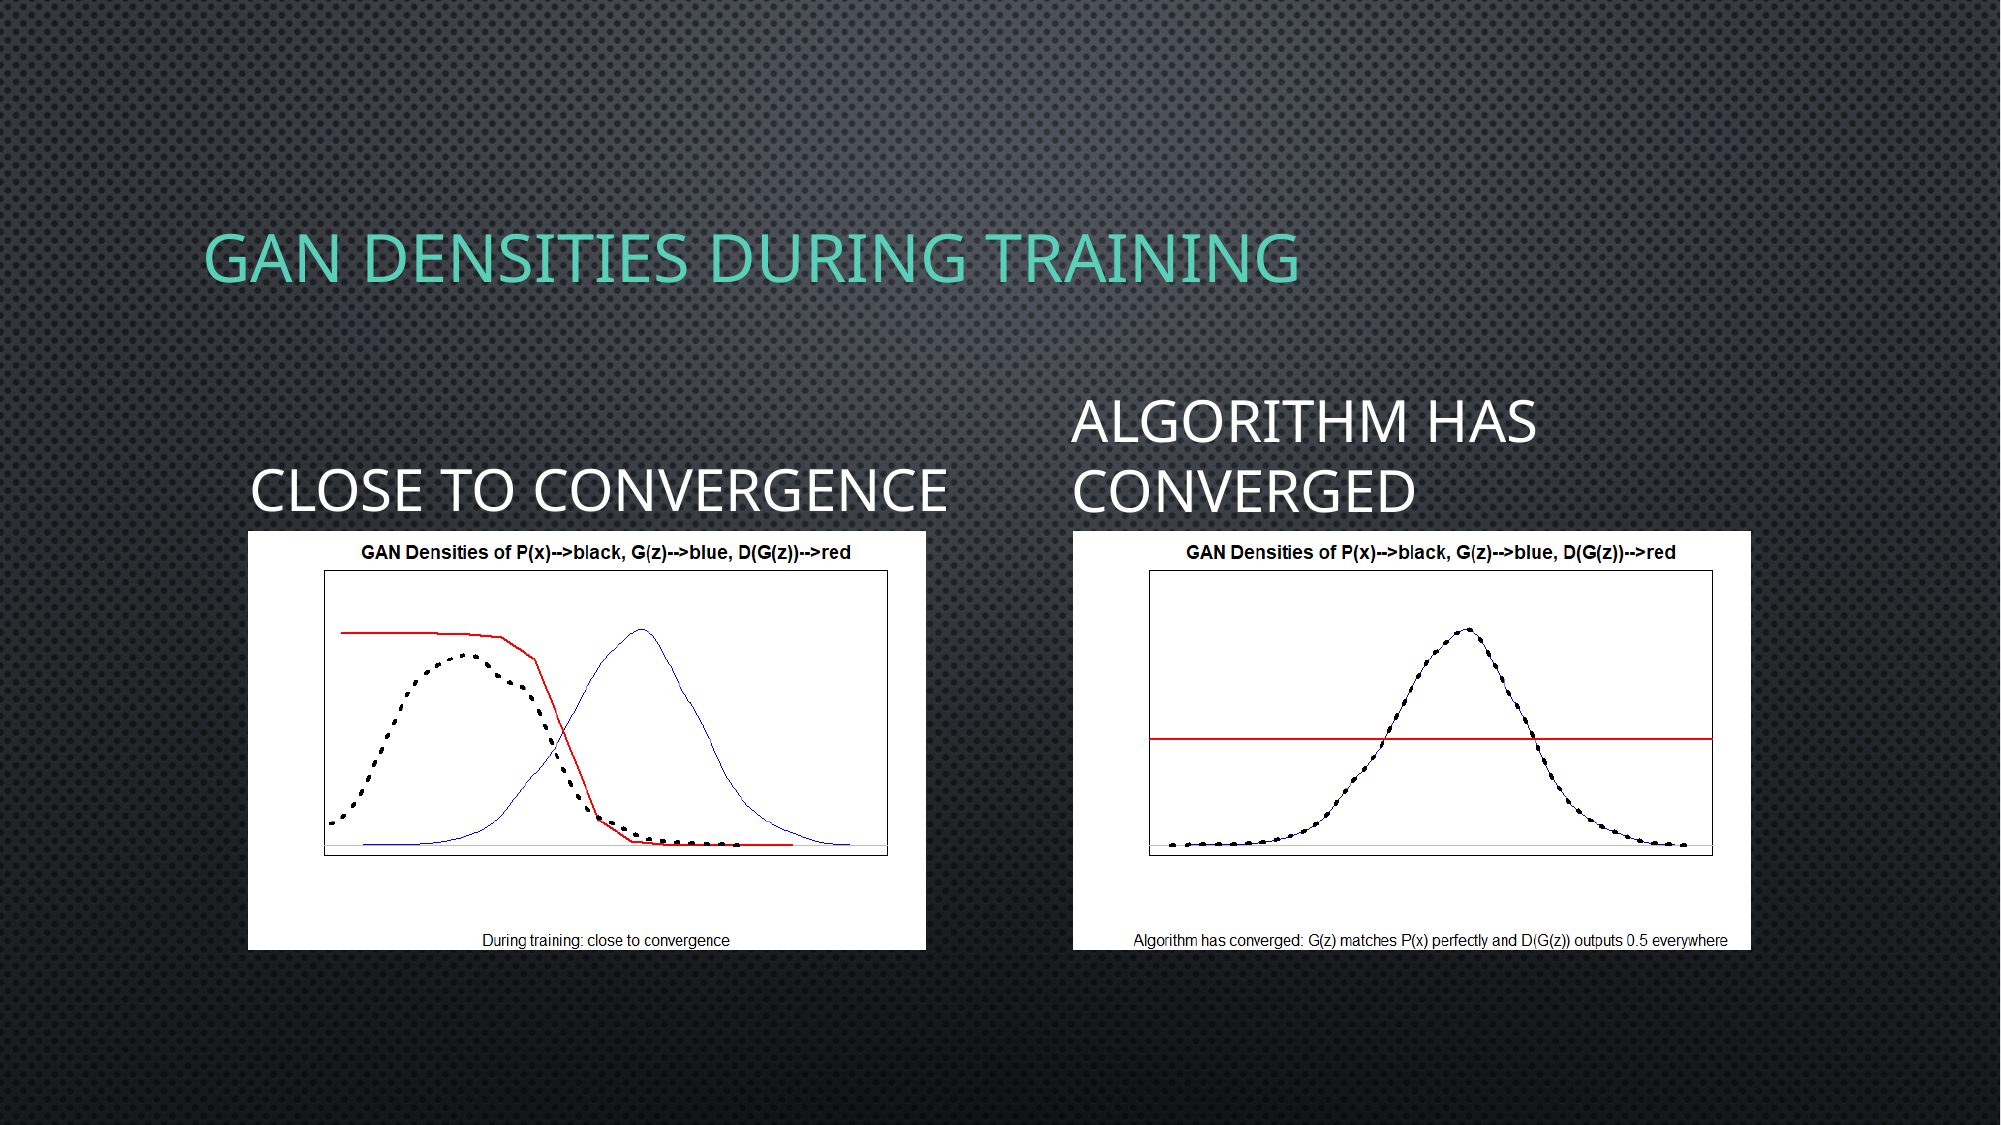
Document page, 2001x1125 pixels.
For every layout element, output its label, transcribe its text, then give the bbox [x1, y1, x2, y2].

title GAN densities during training [187, 99, 1813, 413]
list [1073, 531, 1752, 951]
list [248, 531, 927, 951]
list Close to convergence [234, 436, 988, 531]
list Algorithm has converged [1056, 437, 1813, 532]
